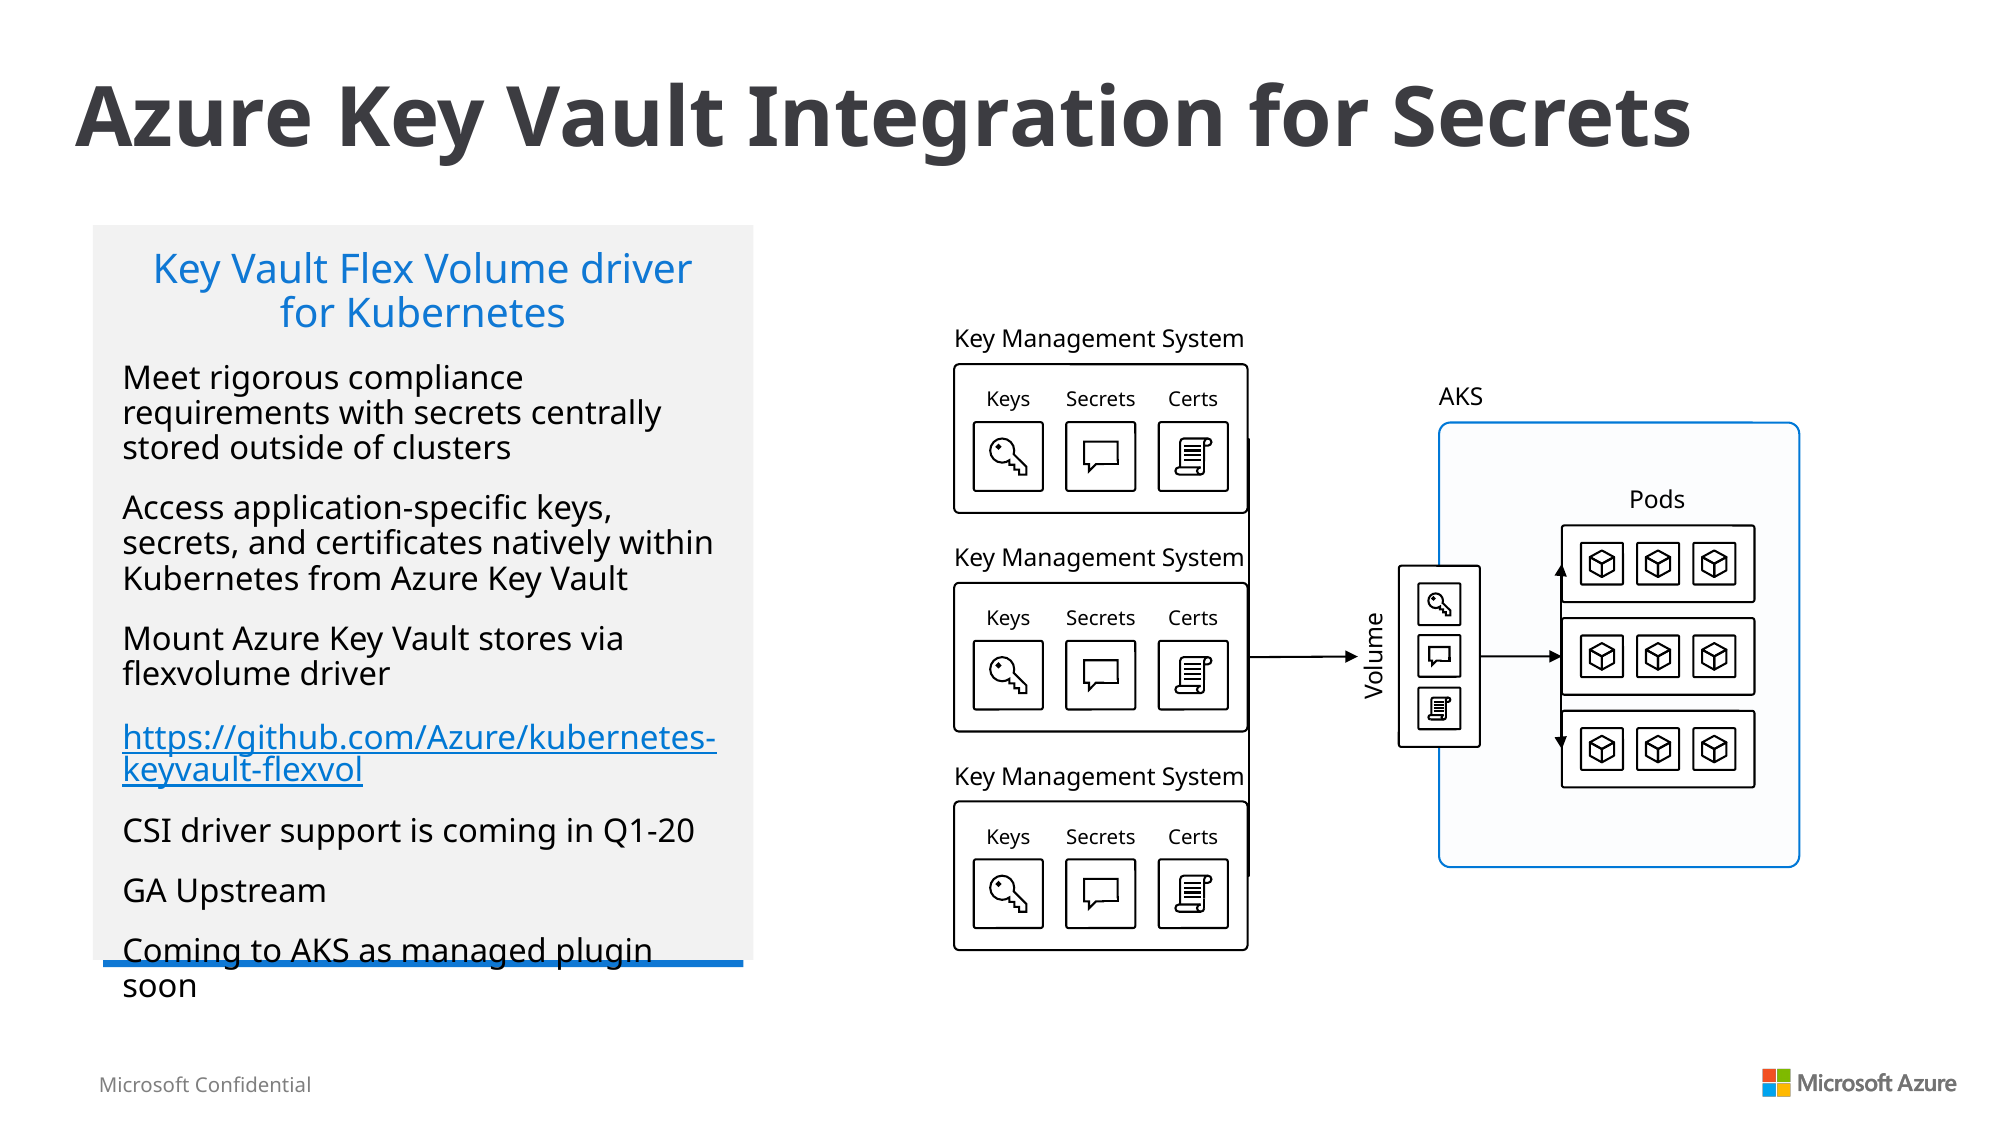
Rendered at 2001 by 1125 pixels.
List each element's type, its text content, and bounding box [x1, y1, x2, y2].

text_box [1580, 635, 1736, 678]
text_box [1580, 727, 1736, 771]
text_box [1580, 542, 1736, 585]
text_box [1398, 565, 1481, 748]
text_box Volume [1357, 605, 1388, 708]
text_box AKS [1439, 381, 1542, 411]
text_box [92, 224, 754, 968]
text_box Key Management System [954, 541, 1247, 572]
text_box [1438, 421, 1801, 868]
picture [1735, 1041, 1985, 1124]
text_box Pods [1605, 483, 1709, 514]
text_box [953, 322, 1259, 514]
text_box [953, 759, 1285, 951]
text_box [1565, 617, 1756, 696]
text_box [1561, 524, 1756, 603]
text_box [953, 582, 1247, 732]
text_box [1561, 563, 1565, 750]
text_box Microsoft Confidential [62, 1063, 327, 1108]
text_box Azure Key Vault Integration for Secrets [59, 67, 1803, 175]
text_box [1561, 709, 1756, 789]
